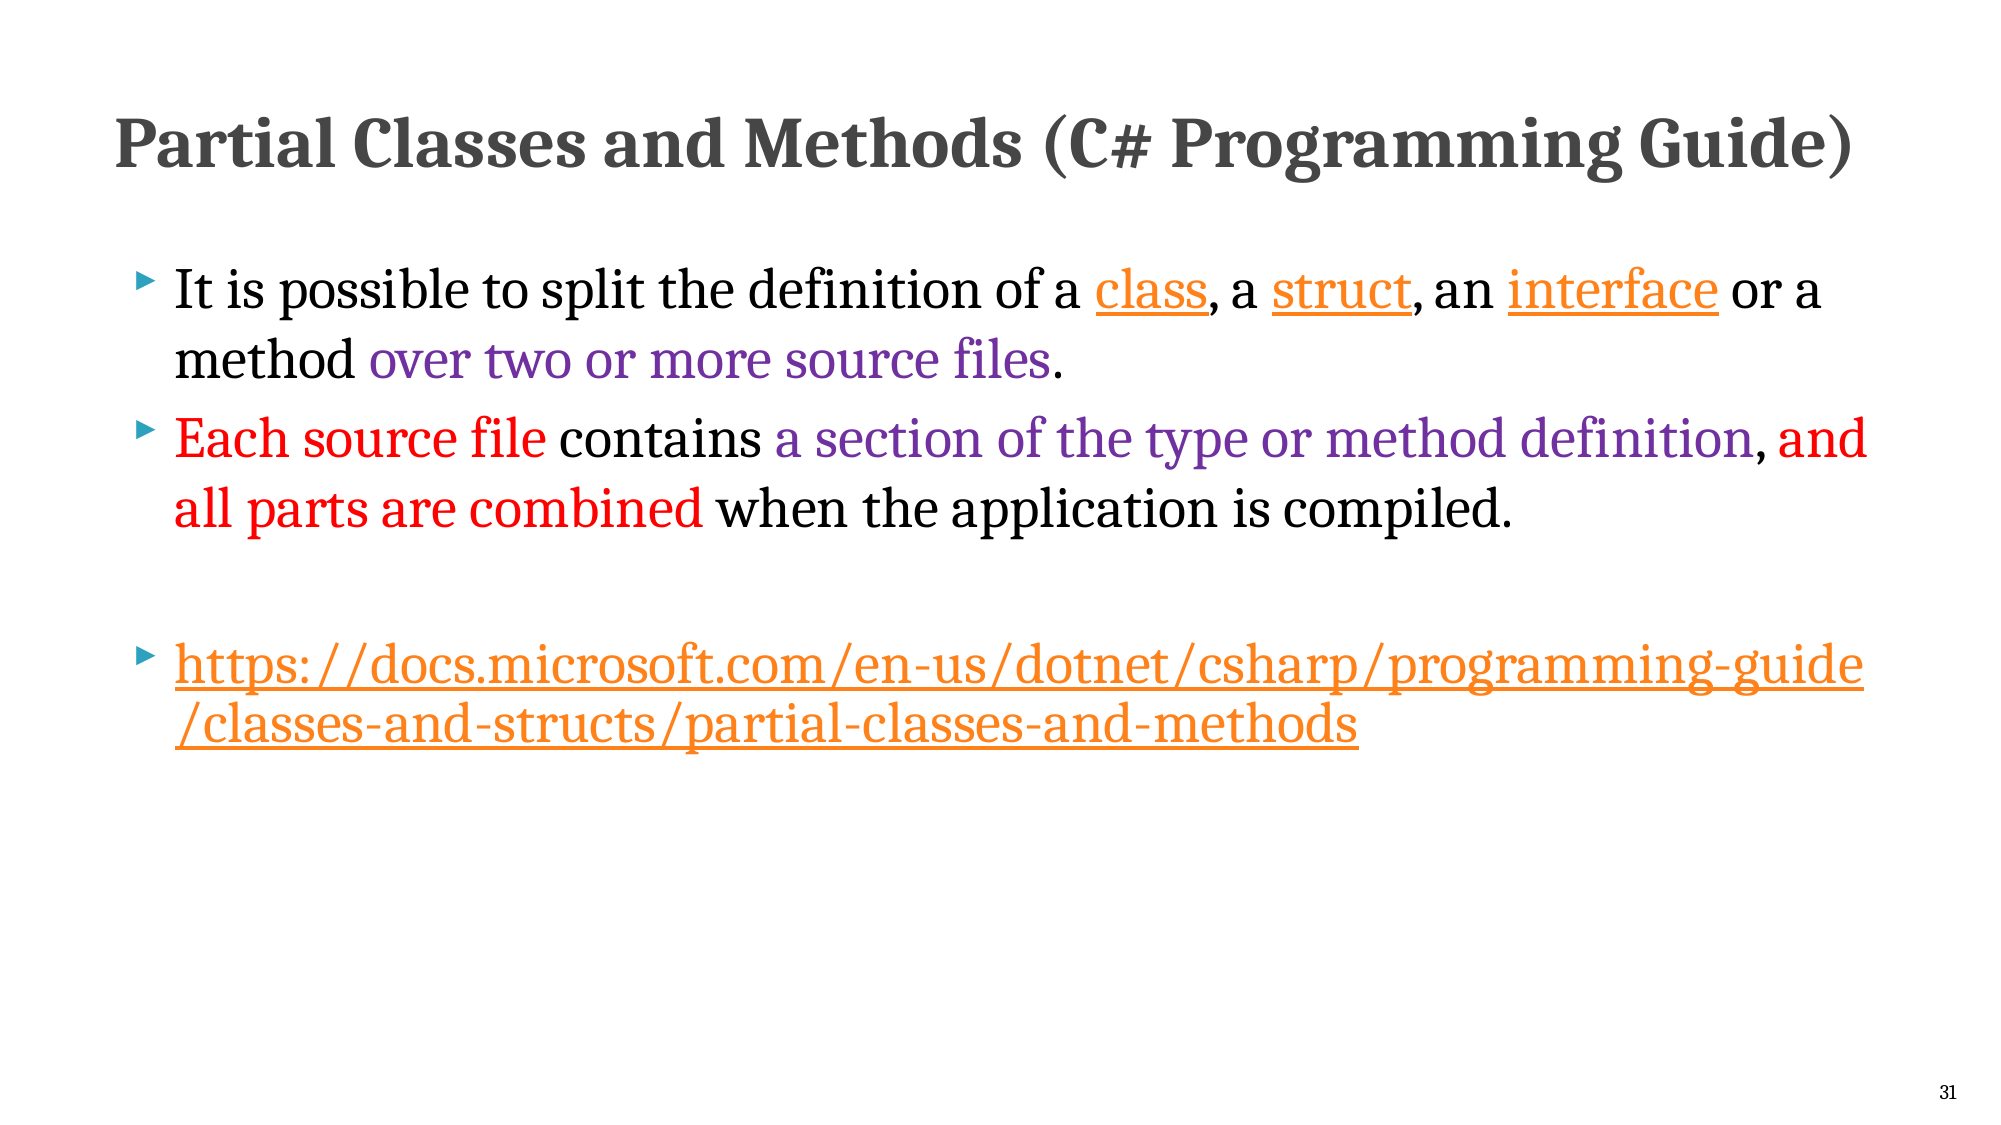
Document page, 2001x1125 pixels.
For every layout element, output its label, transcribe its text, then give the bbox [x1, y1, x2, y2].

list It is possible to split the definition of a class, a struct, an interface or a method over two or more source files. Each source file contains a section of the type or method definition, and all parts are combined when the application is compiled. https://docs.microsoft.com/en-us/dotnet/csharp/programming-guide/classes-and-structs/partial-classes-and-methods [99, 242, 1900, 986]
slide_number 31 [1891, 1051, 1972, 1112]
title Partial Classes and Methods (C# Programming Guide) [99, 45, 1900, 233]
